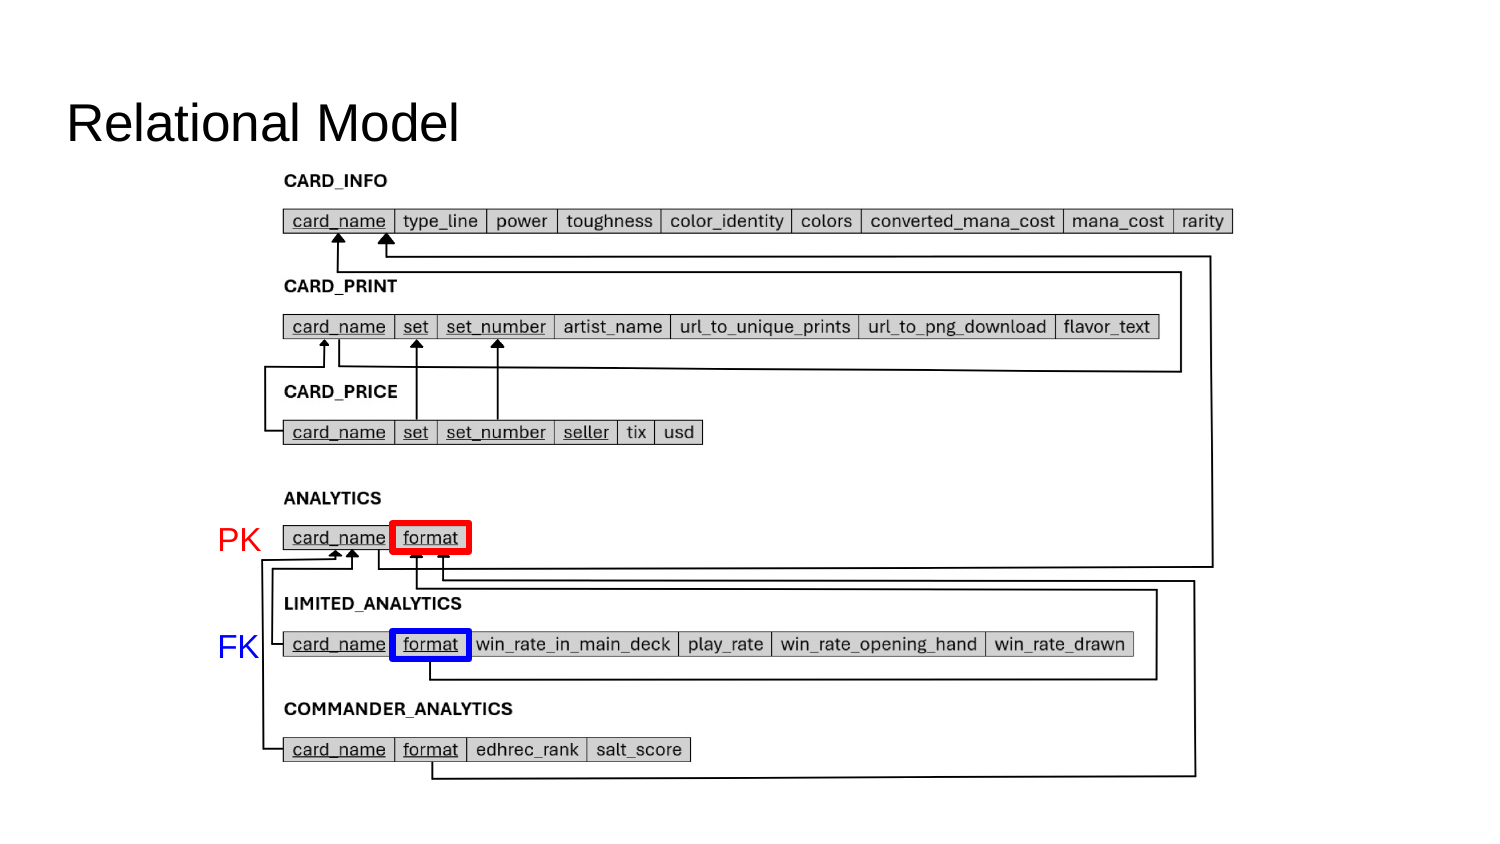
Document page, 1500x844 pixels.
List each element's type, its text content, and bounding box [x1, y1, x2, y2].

title Relational Model [51, 72, 1449, 167]
picture [257, 166, 1242, 794]
text_box PK [202, 503, 252, 557]
text_box FK [202, 610, 252, 664]
